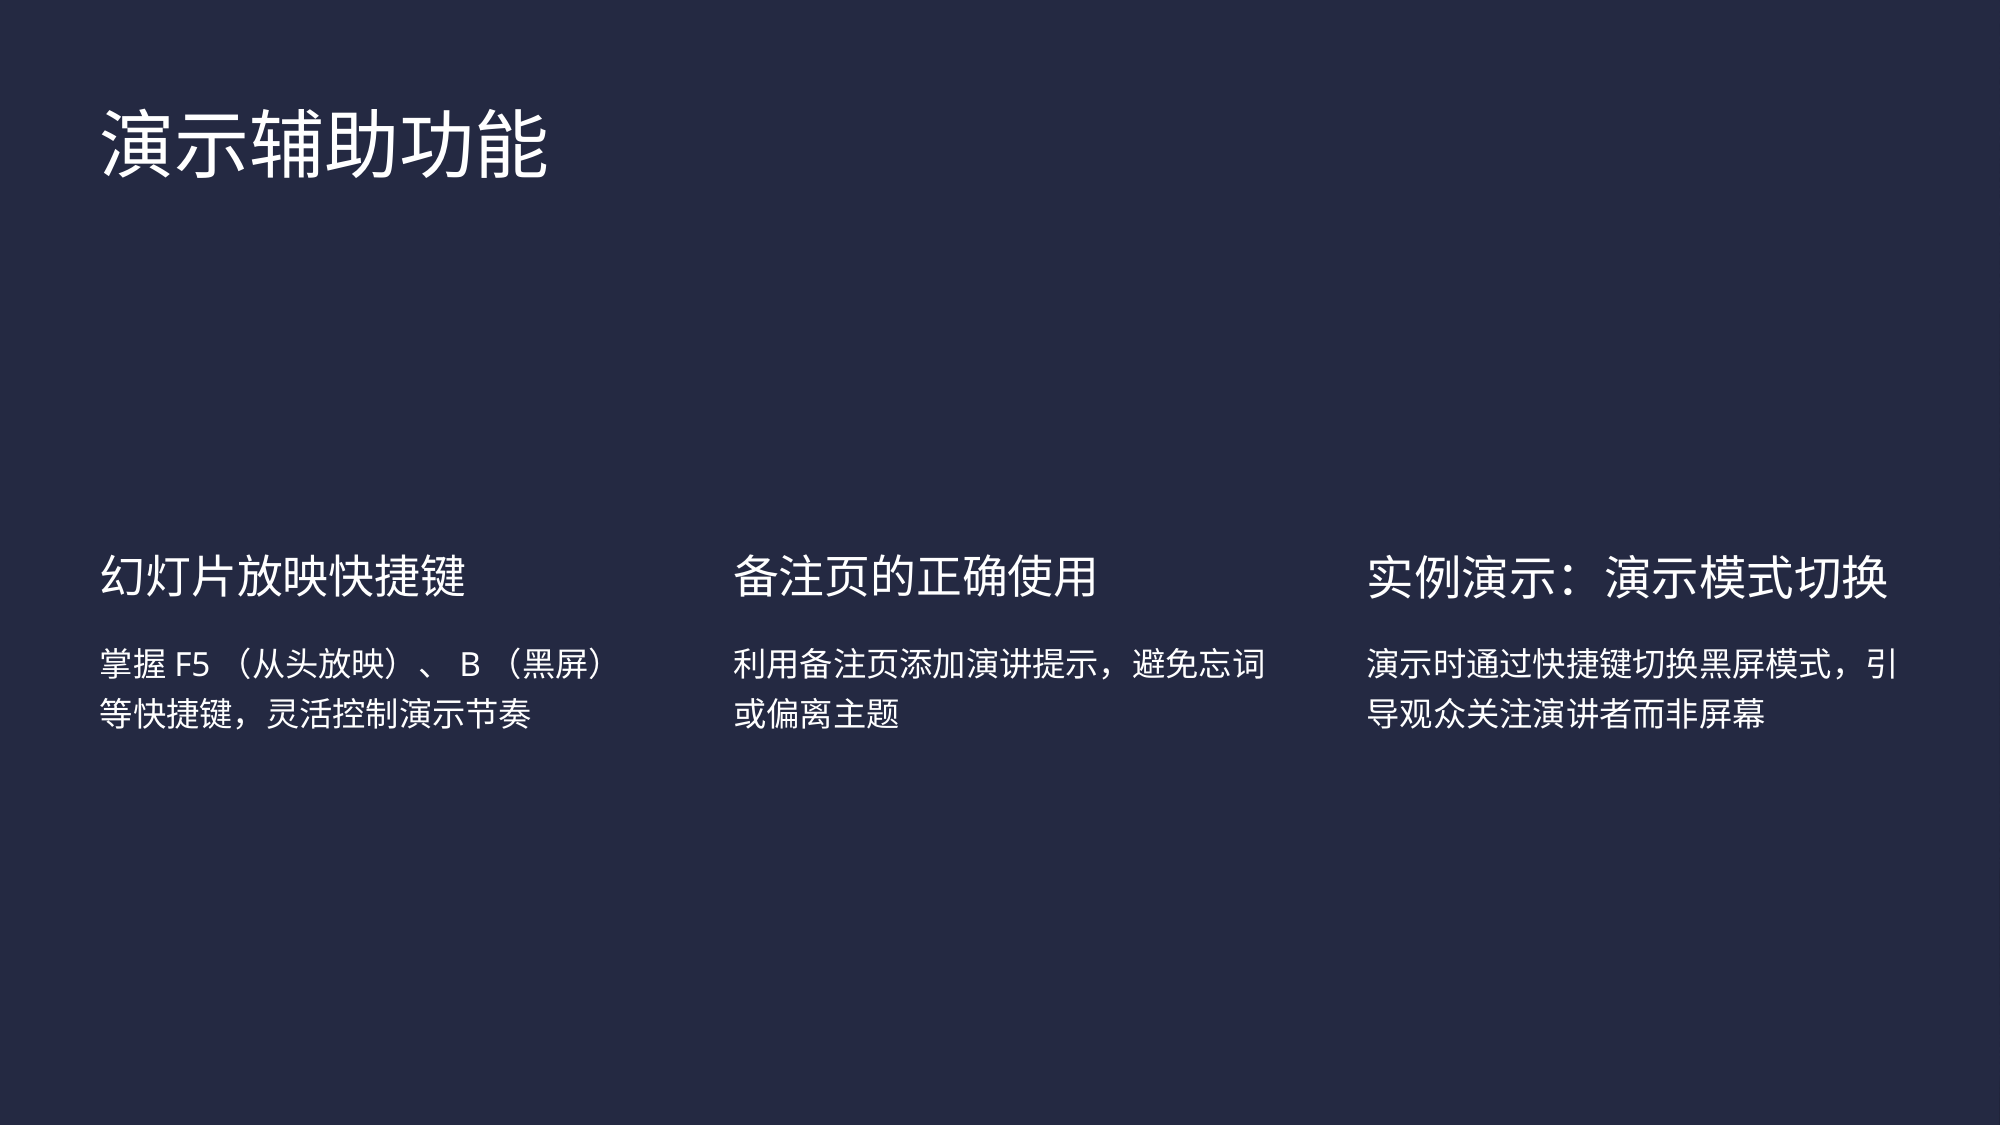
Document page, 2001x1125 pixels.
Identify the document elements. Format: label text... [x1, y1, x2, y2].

title 演示辅助功能 [99, 87, 1900, 188]
list 演示时通过快捷键切换黑屏模式，引导观众关注演讲者而非屏幕 [1366, 633, 1900, 734]
list 幻灯片放映快捷键 [99, 541, 634, 609]
list 备注页的正确使用 [733, 541, 1267, 609]
list 利用备注页添加演讲提示，避免忘词或偏离主题 [733, 633, 1267, 734]
list 掌握F5（从头放映）、B（黑屏）等快捷键，灵活控制演示节奏 [99, 633, 634, 734]
list 实例演示：演示模式切换 [1366, 541, 1900, 609]
